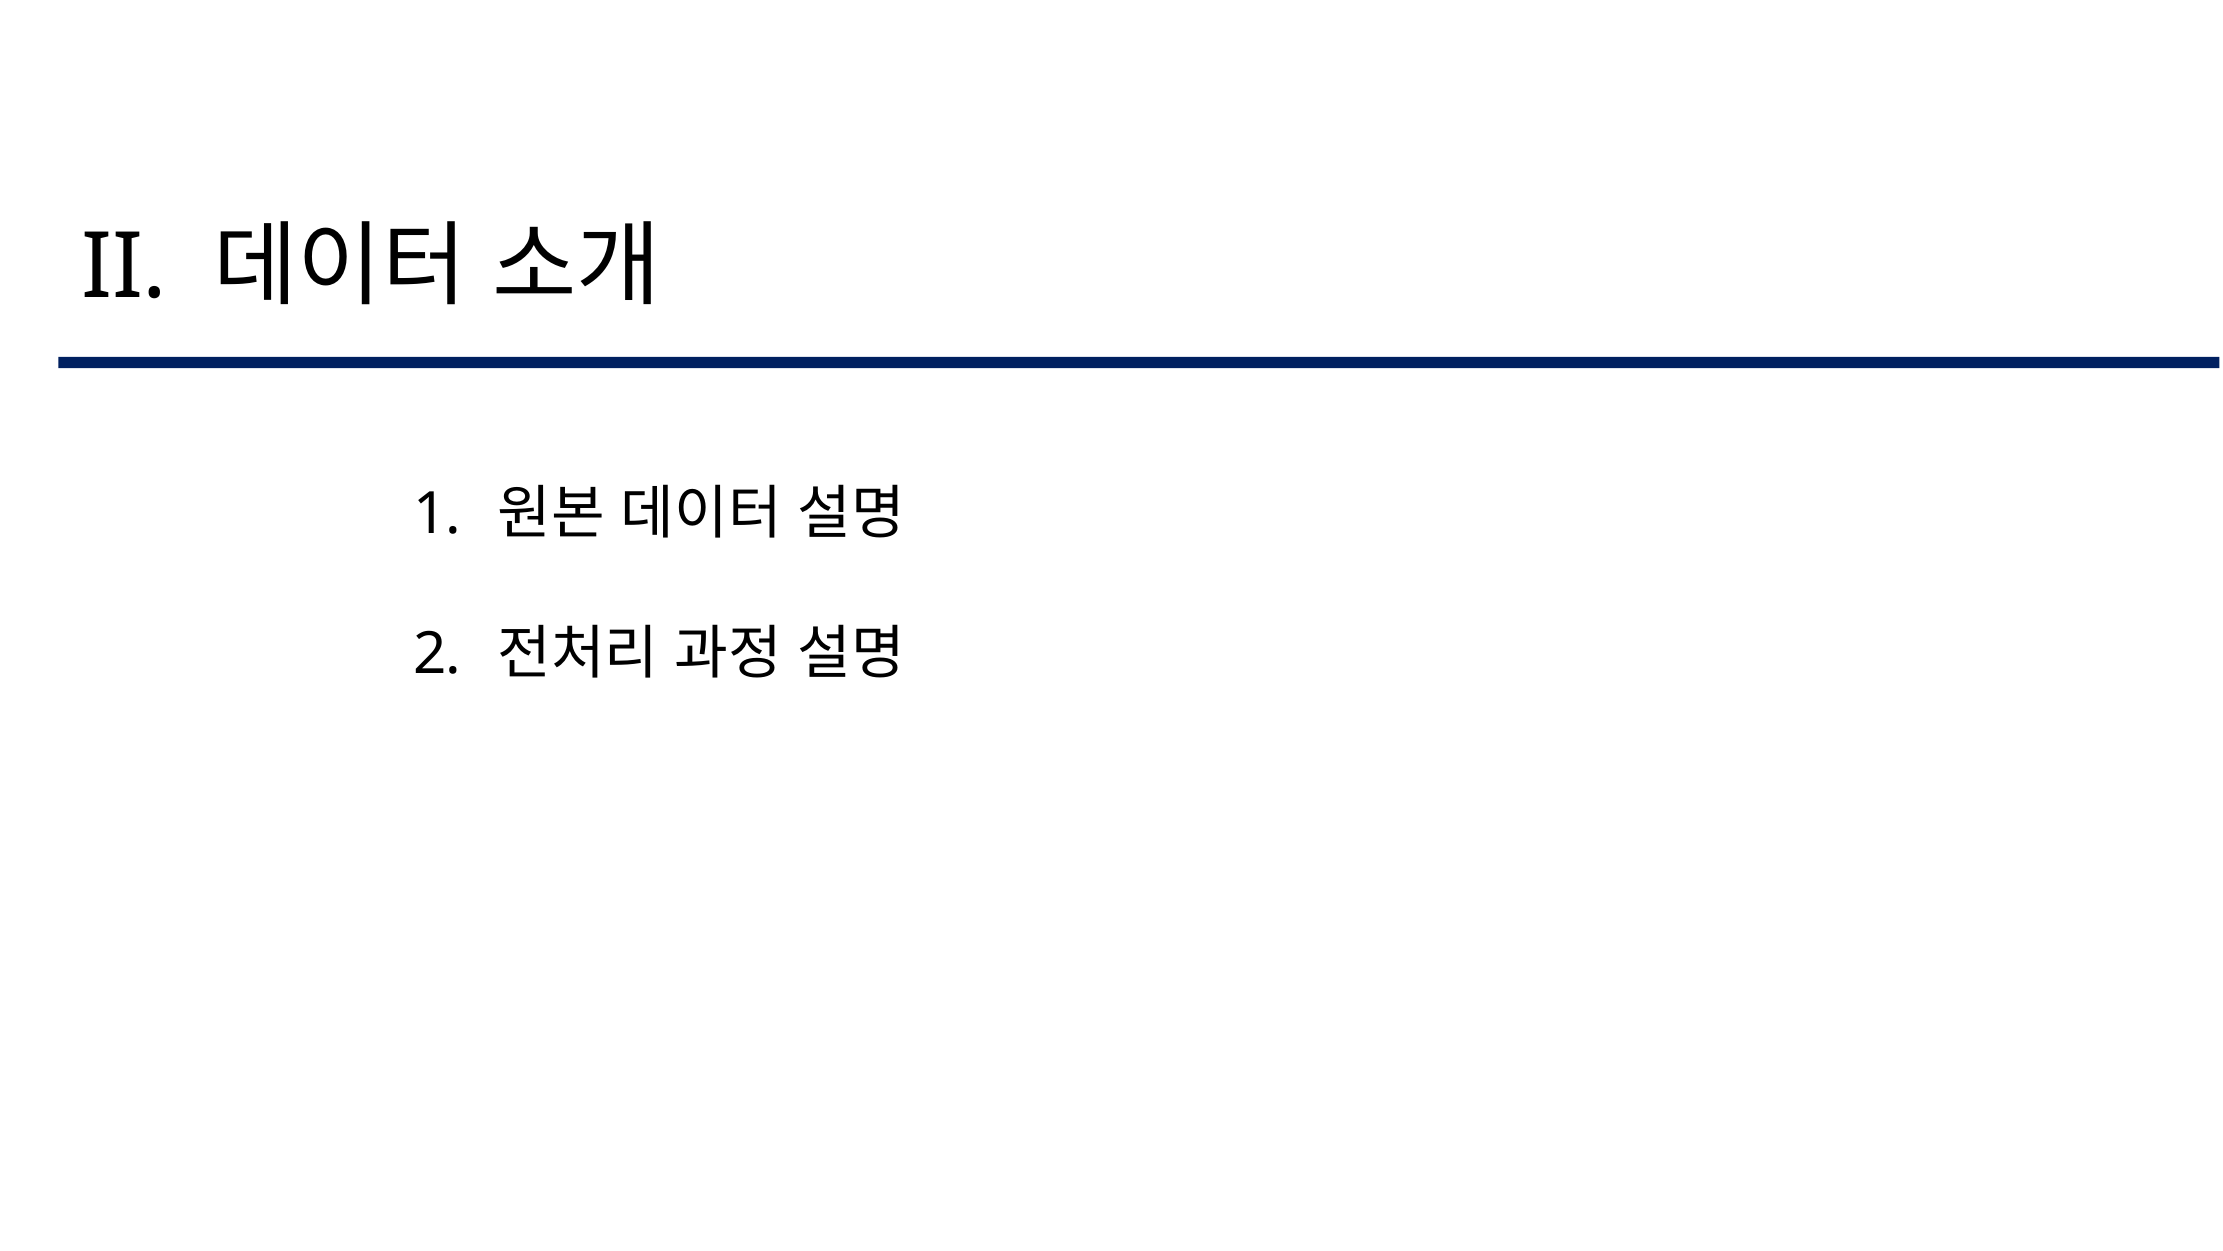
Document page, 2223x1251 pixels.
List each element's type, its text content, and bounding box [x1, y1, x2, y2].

text_box II. 데이터 소개 [66, 198, 677, 324]
text_box 원본 데이터 설명 전처리 과정 설명 [398, 397, 1712, 693]
text_box [58, 356, 2220, 369]
